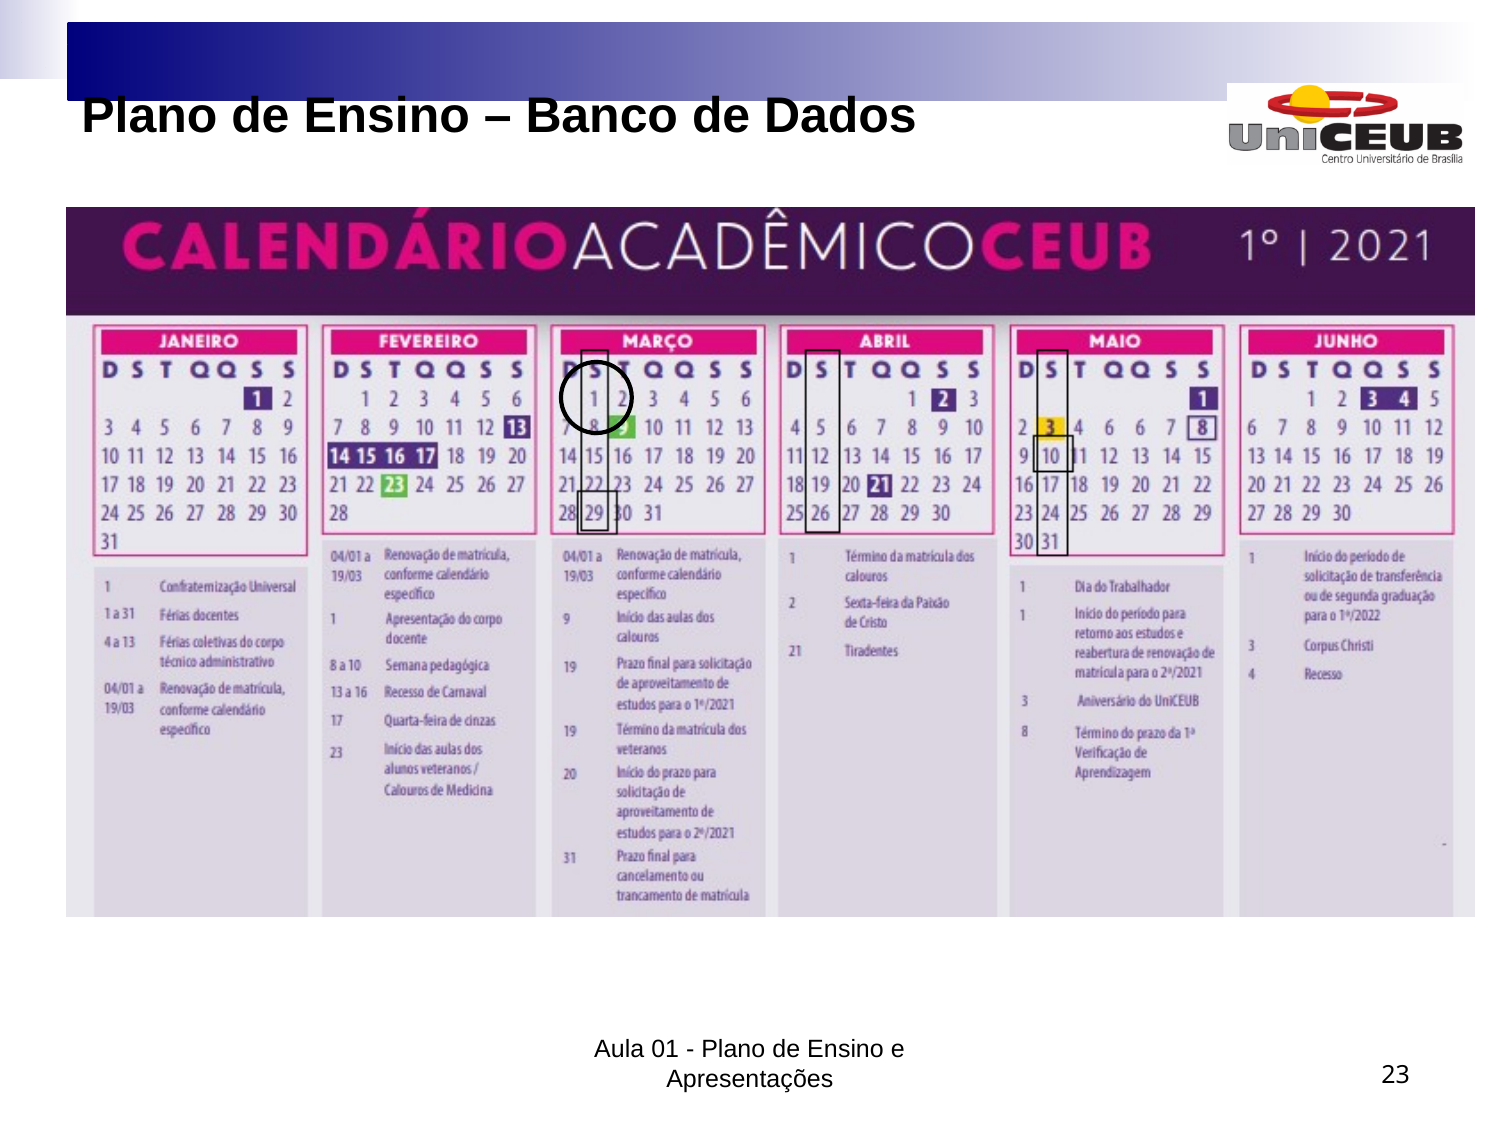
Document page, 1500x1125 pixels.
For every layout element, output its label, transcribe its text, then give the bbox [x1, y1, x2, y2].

text_box Aula 01 - Plano de Ensino e Apresentações [512, 1024, 988, 1100]
title Plano de Ensino – Banco de Dados [66, 0, 1417, 207]
picture [1227, 83, 1464, 165]
text_box ‹#› [1074, 1024, 1425, 1100]
picture [66, 207, 1475, 918]
